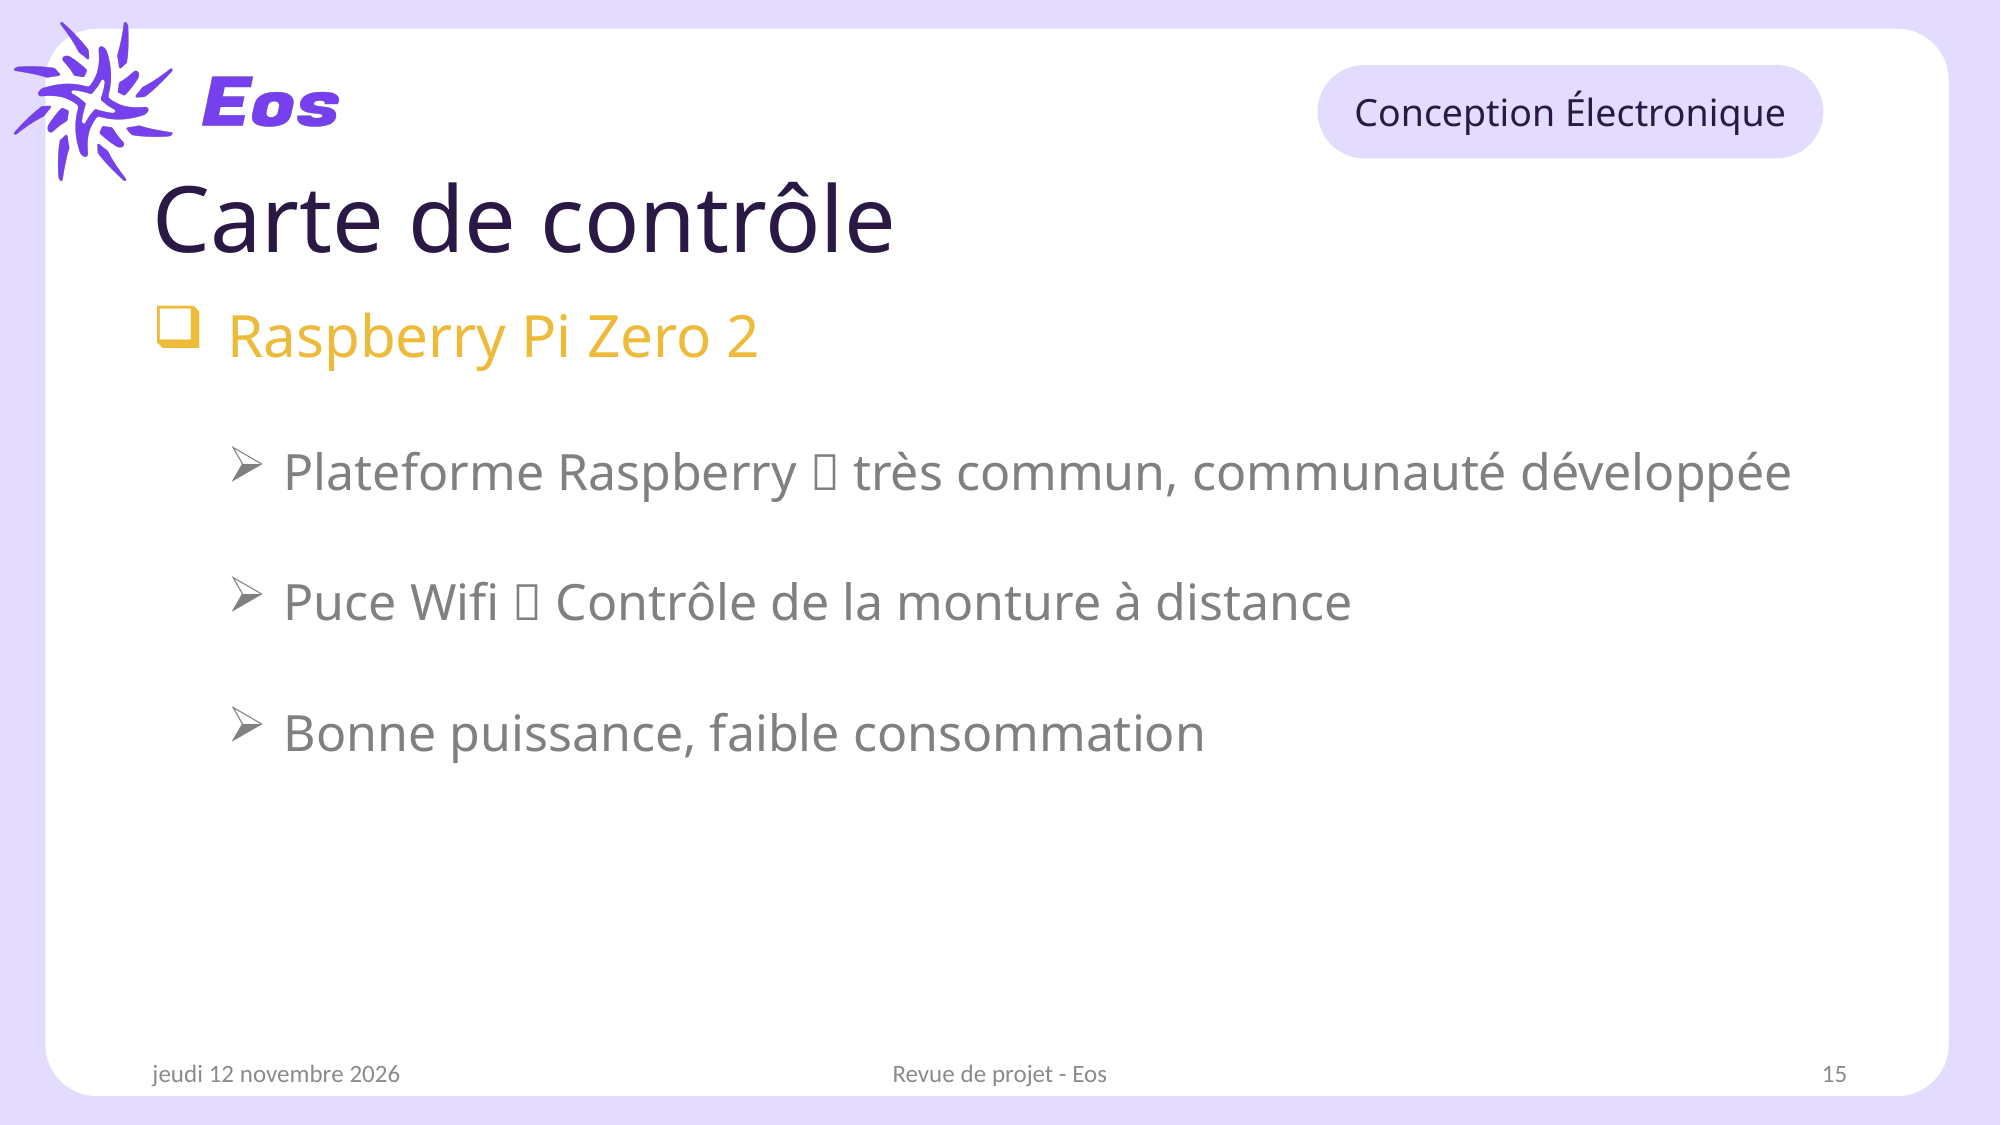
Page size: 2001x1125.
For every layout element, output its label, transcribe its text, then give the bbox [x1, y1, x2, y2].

text_box Conception Électronique [1316, 63, 1825, 160]
list Raspberry Pi Zero 2 Plateforme Raspberry  très commun, communauté développée Puce Wifi  Contrôle de la monture à distance Bonne puissance, faible consommation [137, 299, 1863, 1014]
slide_number jeudi 20 février 2025 [137, 1042, 588, 1103]
title Carte de contrôle [137, 158, 1863, 288]
picture [14, 22, 339, 181]
slide_number 15 [1412, 1042, 1863, 1103]
footer Revue de projet - Eos [662, 1042, 1338, 1103]
